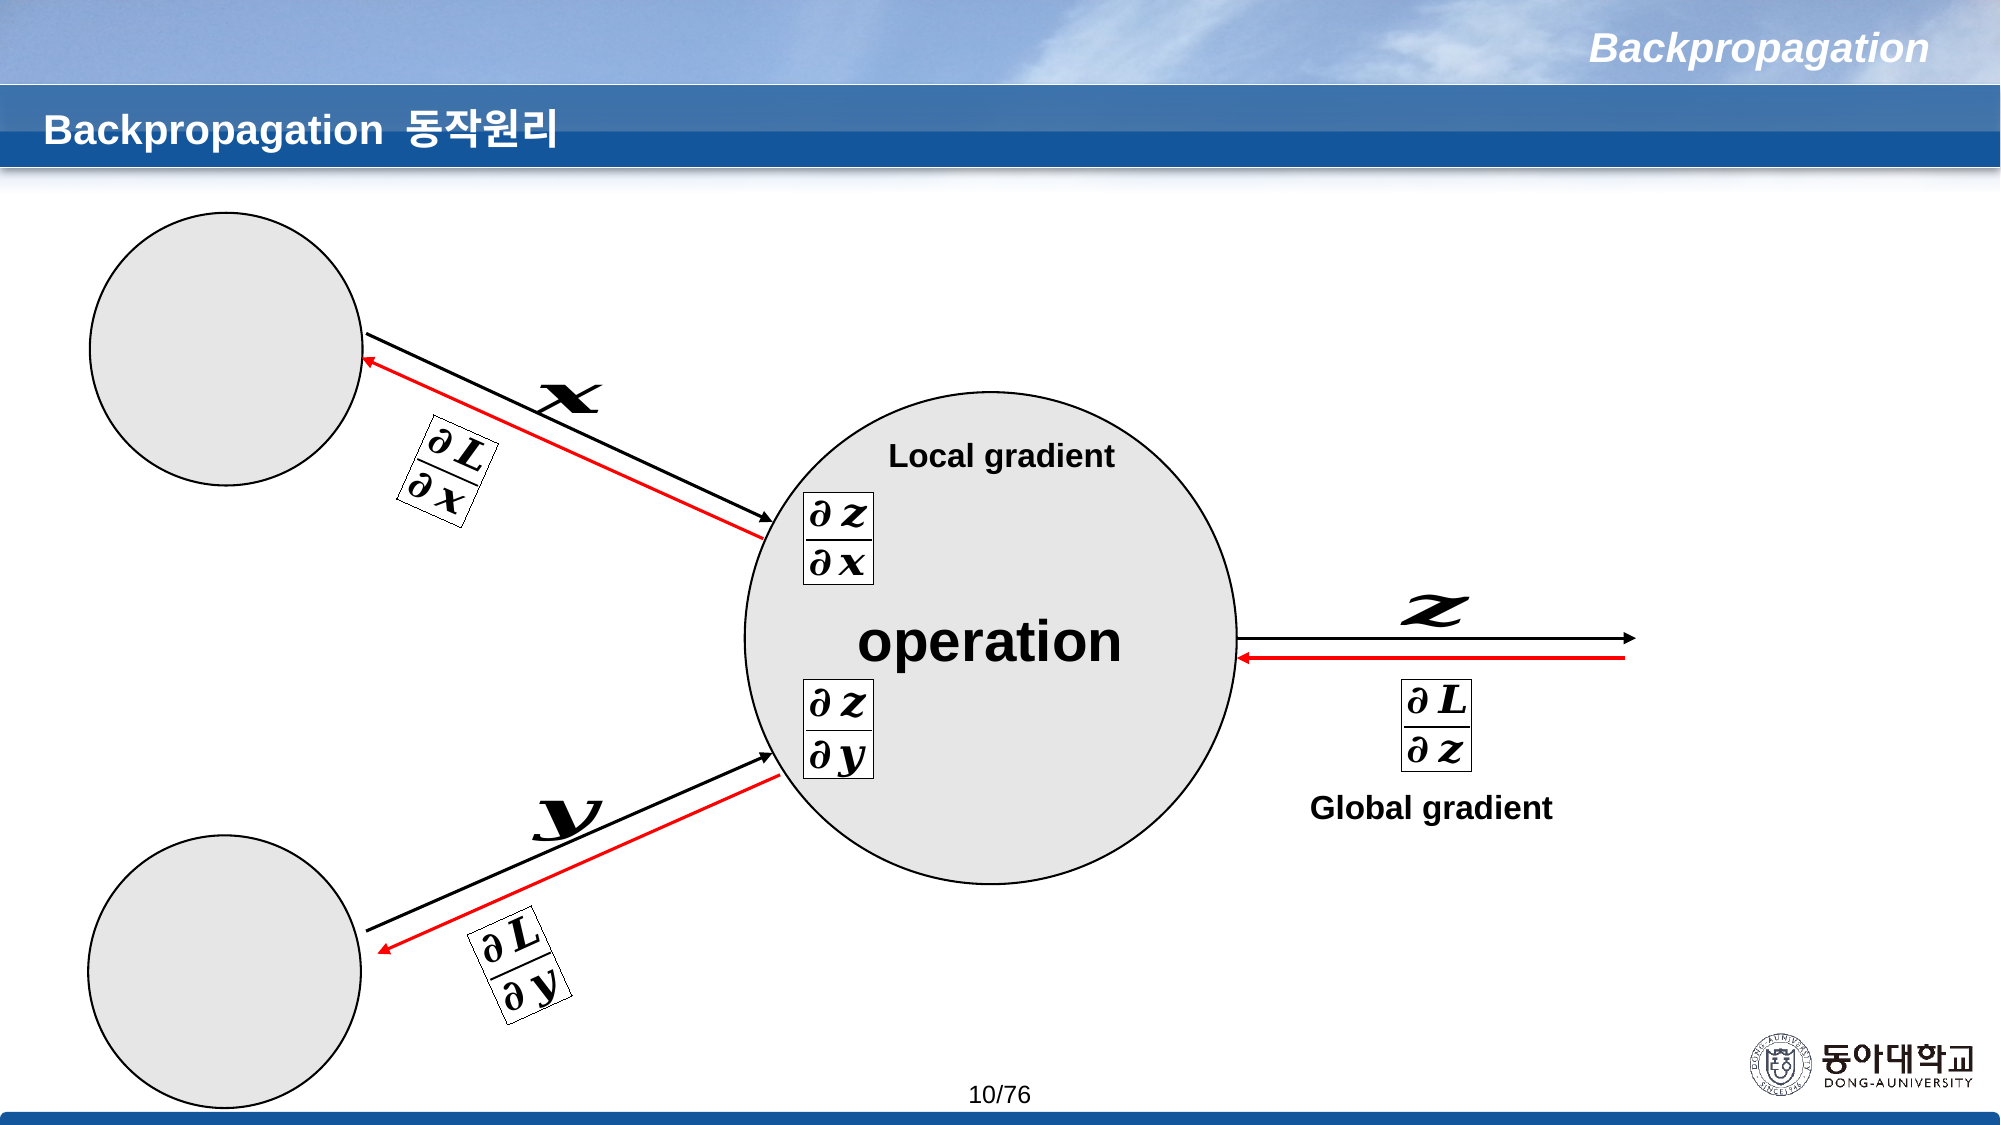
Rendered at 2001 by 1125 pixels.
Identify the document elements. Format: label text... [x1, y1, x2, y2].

text_box Backpropagation [0, 13, 1945, 79]
text_box [88, 211, 363, 487]
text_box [0, 0, 2000, 84]
picture [1742, 1024, 1983, 1110]
picture [0, 85, 2000, 167]
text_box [383, 771, 785, 967]
text_box Backpropagation 동작원리 [28, 95, 575, 161]
text_box [87, 834, 362, 1110]
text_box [361, 333, 1636, 932]
